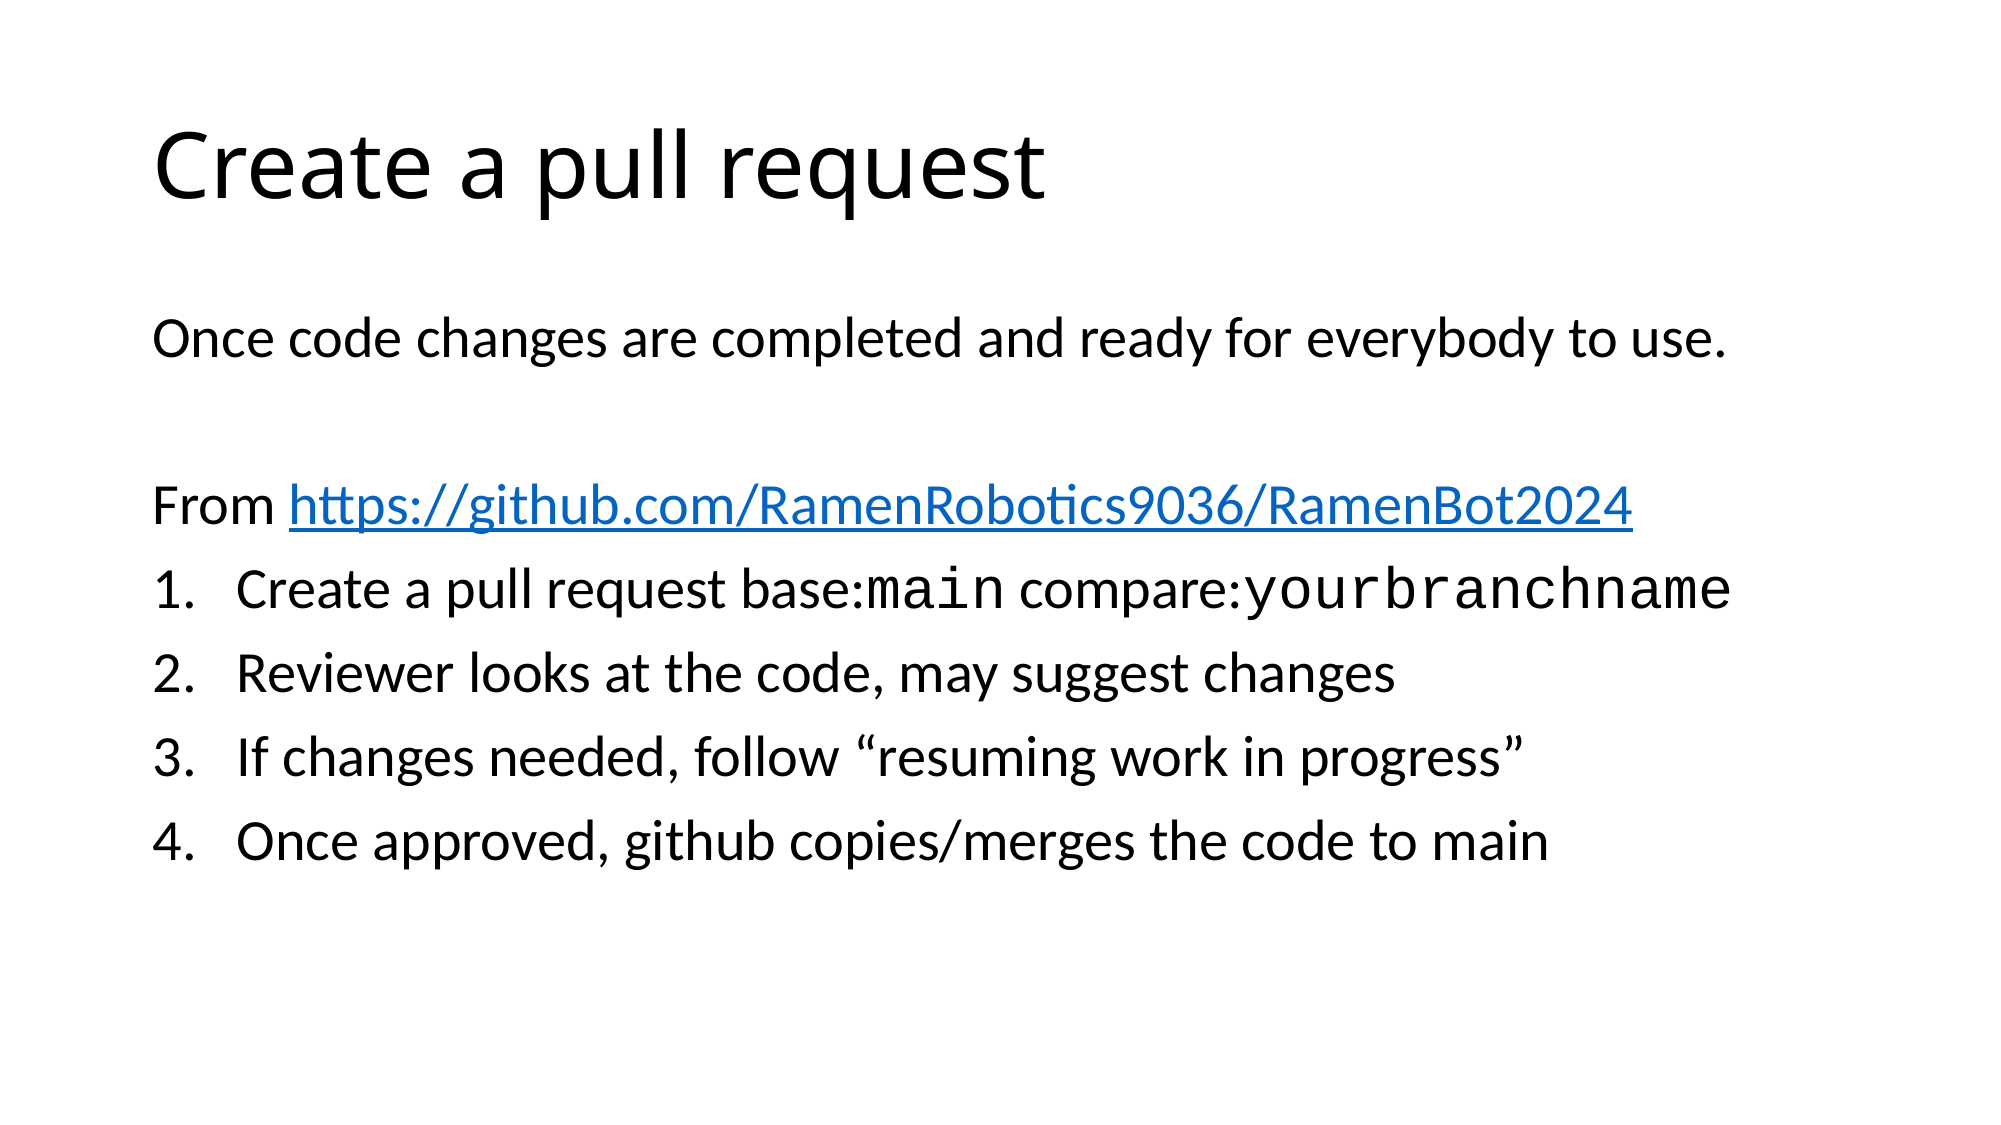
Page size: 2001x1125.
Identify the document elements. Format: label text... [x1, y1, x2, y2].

title Create a pull request [137, 59, 1863, 278]
list Once code changes are completed and ready for everybody to use. From https://github.com/RamenRobotics9036/RamenBot2024 Create a pull request base:main compare:yourbranchname Reviewer looks at the code, may suggest changes If changes needed, follow “resuming work in progress” Once approved, github copies/merges the code to main [137, 299, 1863, 1014]
